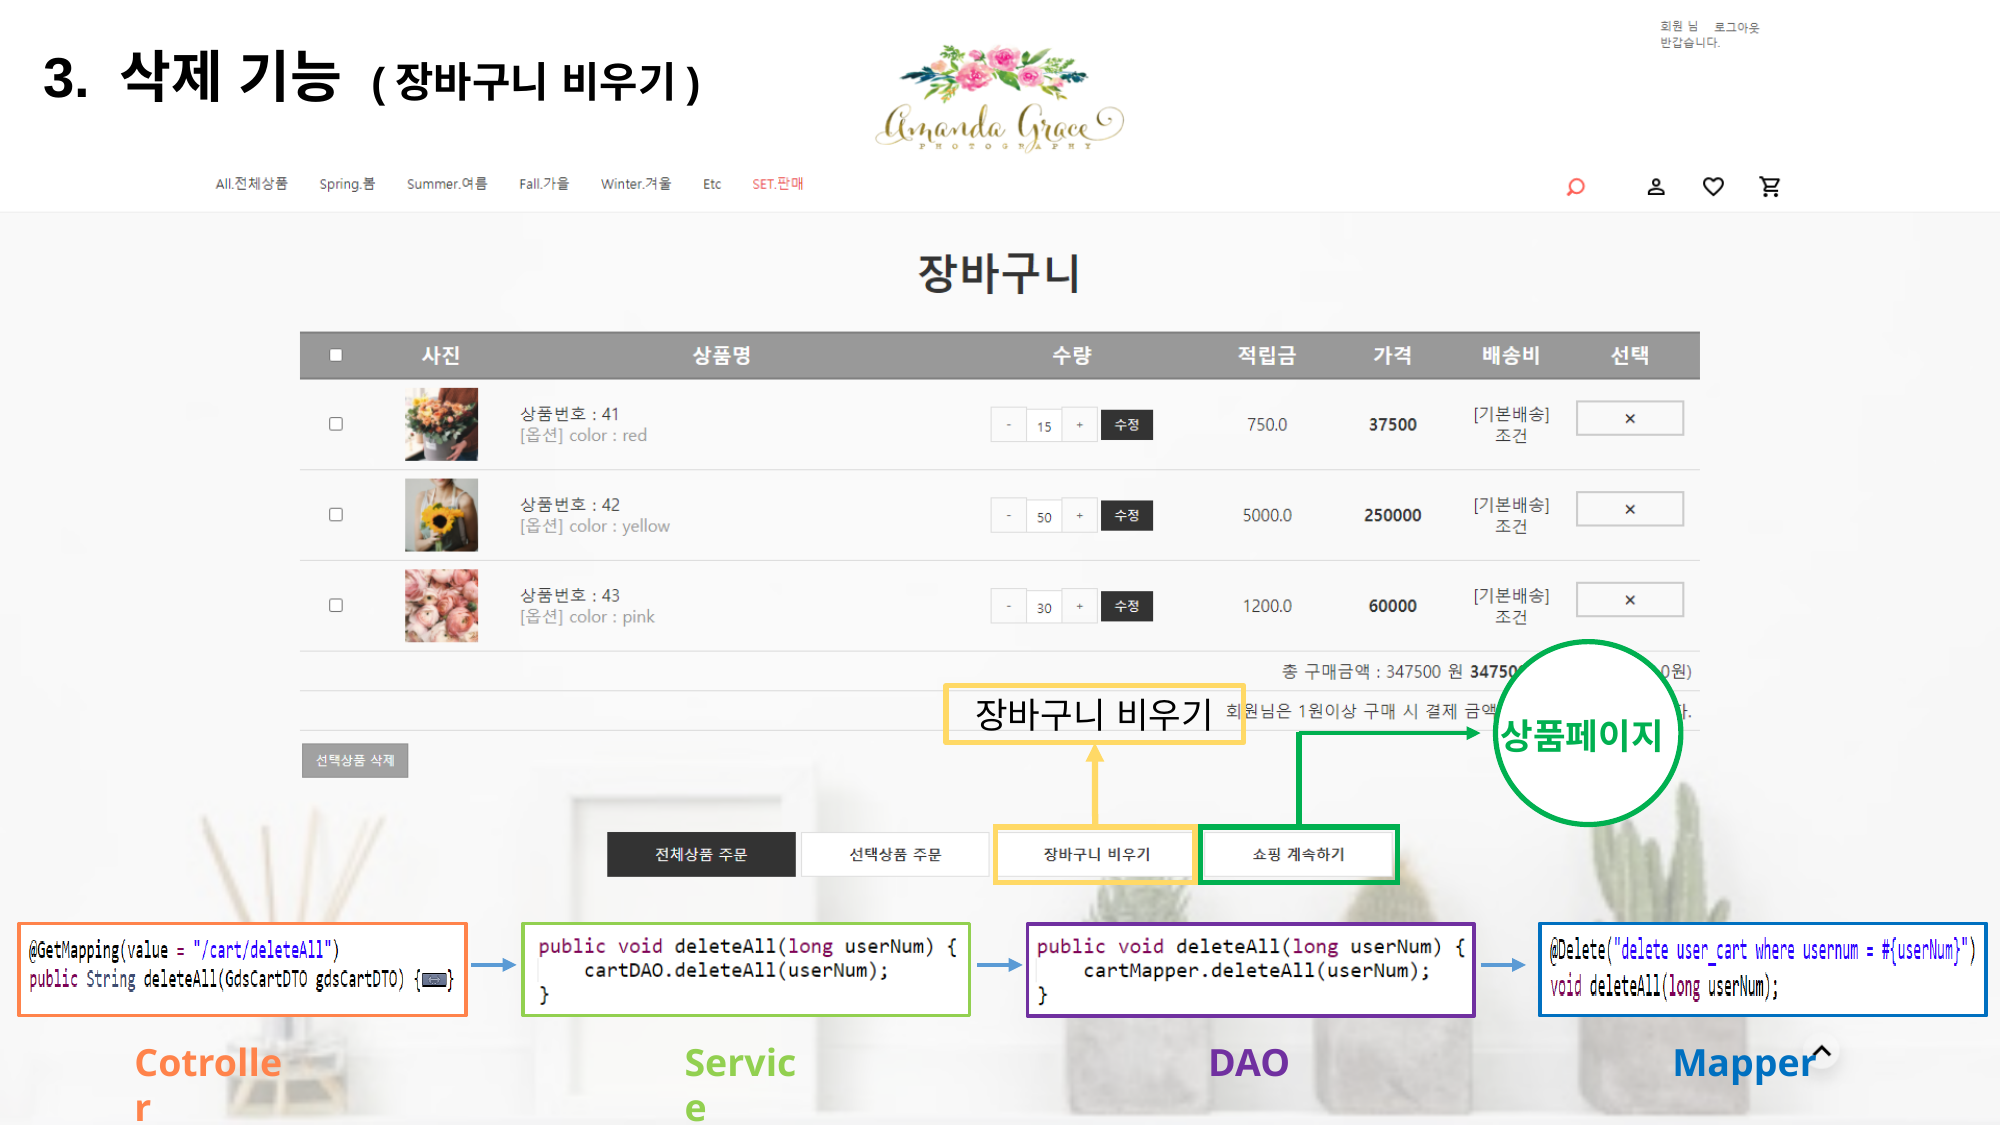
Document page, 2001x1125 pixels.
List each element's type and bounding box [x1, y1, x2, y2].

text_box [1483, 641, 1681, 825]
picture [0, 0, 2000, 1125]
